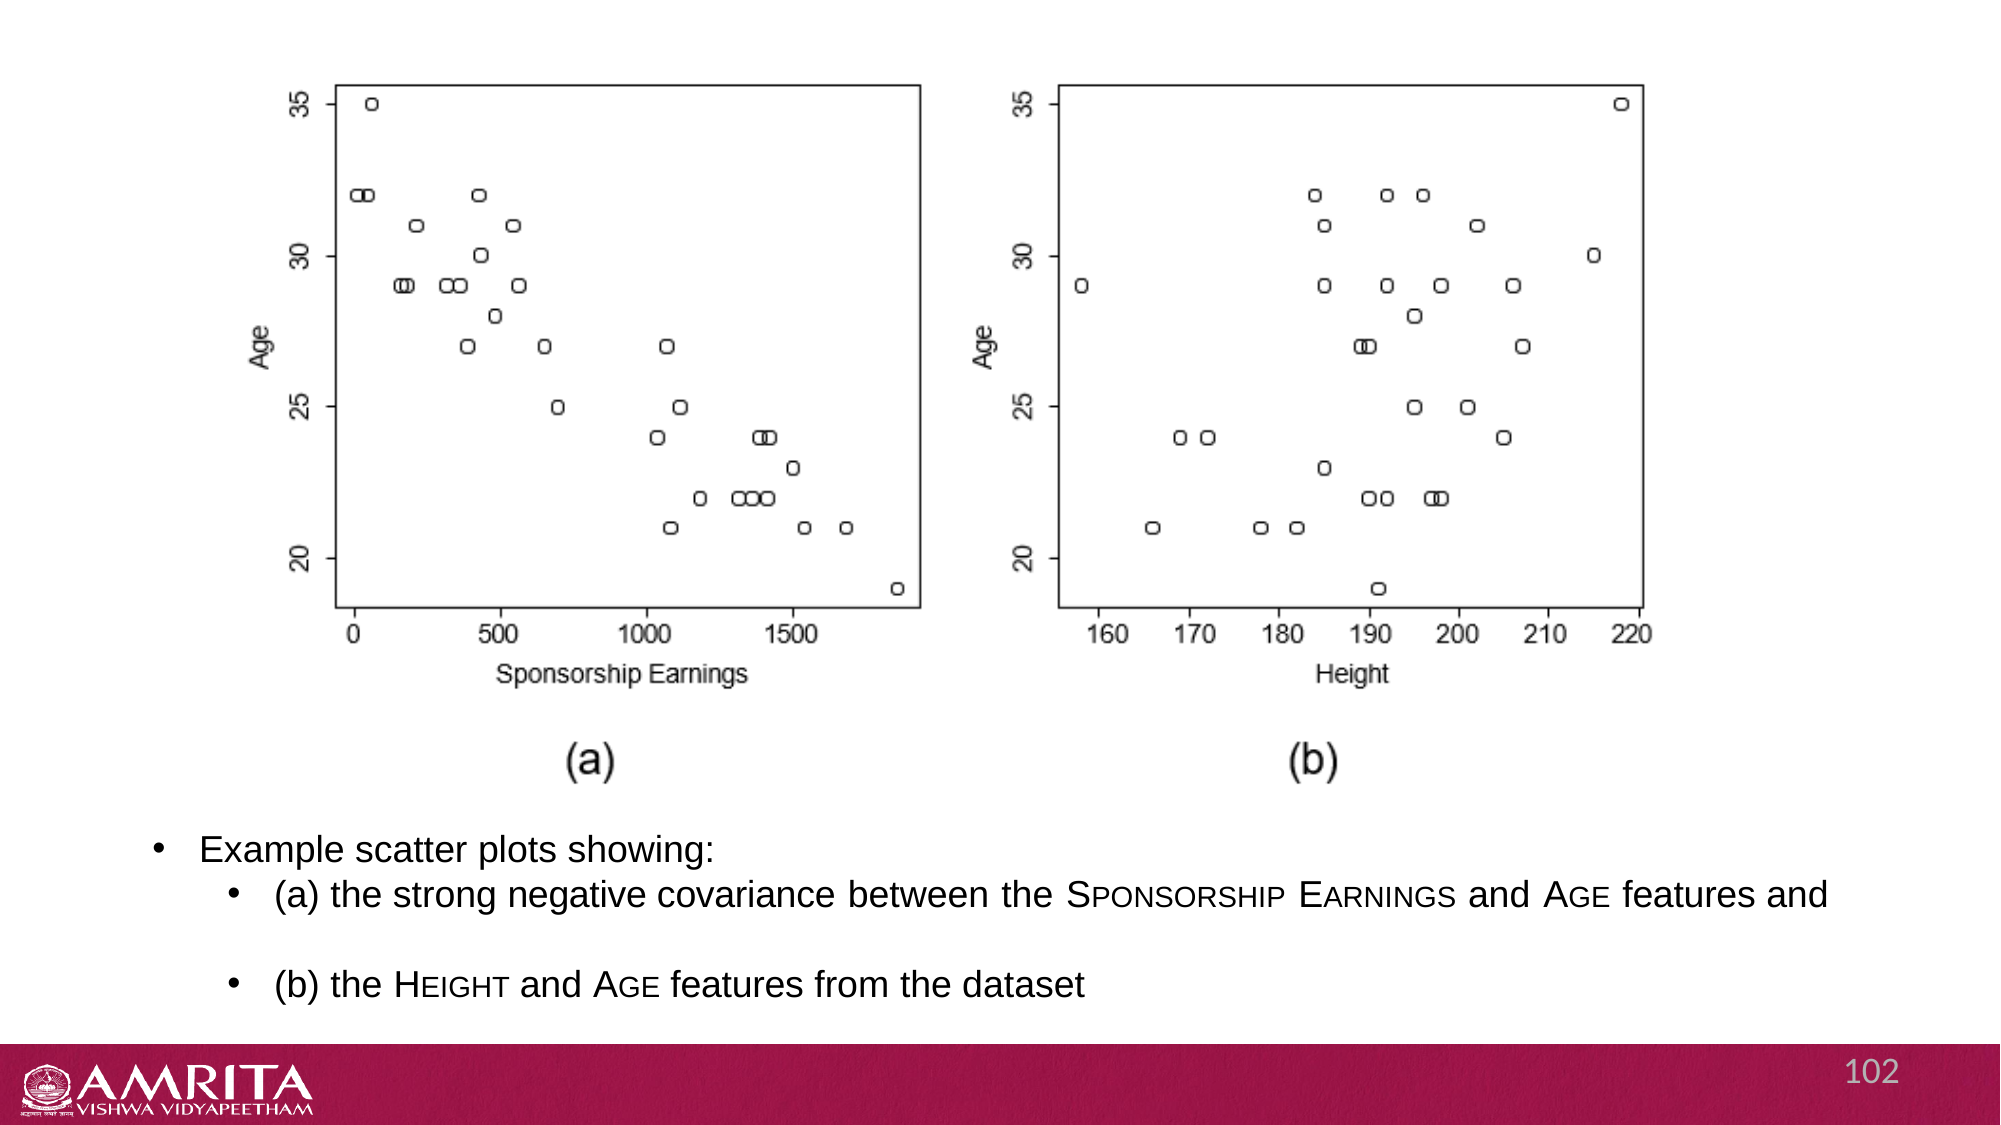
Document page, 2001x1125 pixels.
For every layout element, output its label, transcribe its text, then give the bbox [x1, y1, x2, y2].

text_box Example scatter plots showing: (a) the strong negative covariance between the SPONSORSHIP EARNINGS and AGE features and (b) the HEIGHT and AGE features from the dataset [137, 817, 1900, 1012]
picture [0, 1044, 2000, 1125]
picture [230, 62, 1732, 786]
slide_number 102 [1440, 1046, 1900, 1103]
